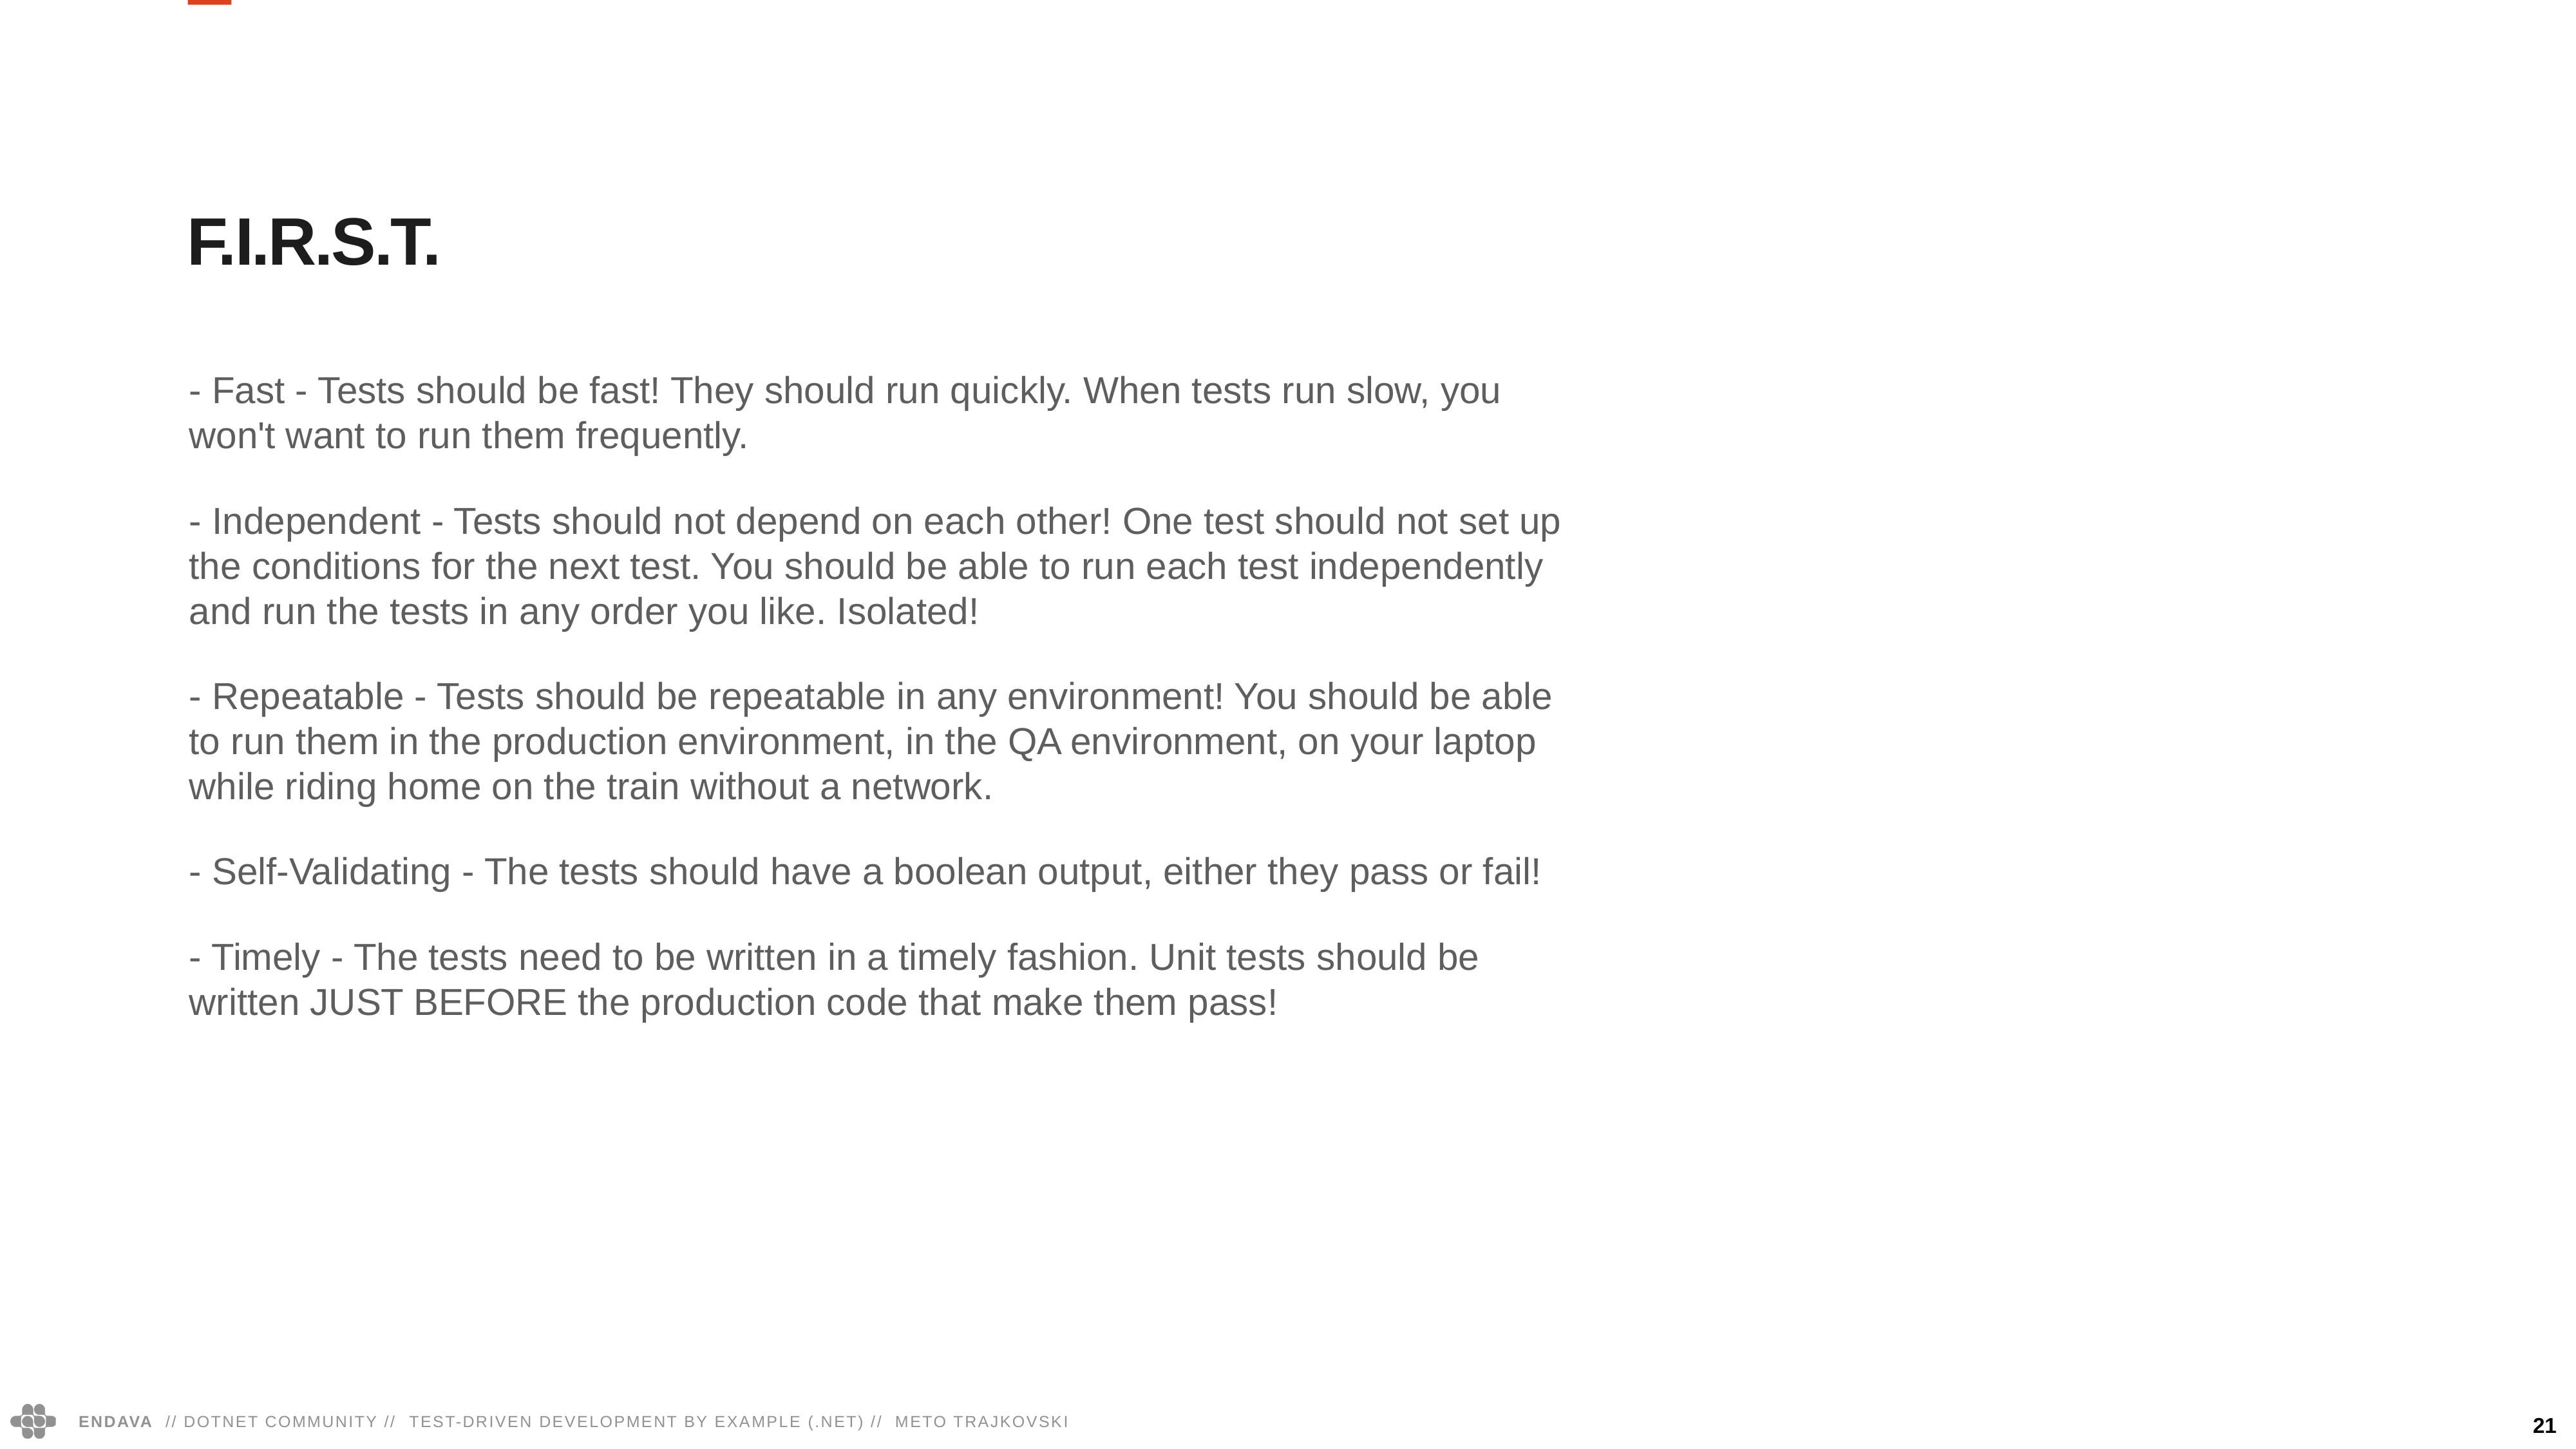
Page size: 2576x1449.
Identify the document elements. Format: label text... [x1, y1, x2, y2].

slide_number 21 [2523, 1403, 2565, 1445]
text_box F.I.R.S.T. [181, 208, 1716, 283]
text_box - Fast - Tests should be fast! They should run quickly. When tests run slow, you won't want to run them frequently. - Independent - Tests should not depend on each other! One test should not set up the conditions for the next test. You should be able to run each test independently and run the tests in any order you like. Isolated! - Repeatable - Tests should be repeatable in any environment! You should be able to run them in the production environment, in the QA environment, on your laptop while riding home on the train without a network. - Self-Validating - The tests should have a boolean output, either they pass or fail! - Timely - The tests need to be written in a timely fashion. Unit tests should be written JUST BEFORE the production code that make them pass! [182, 358, 1585, 1030]
